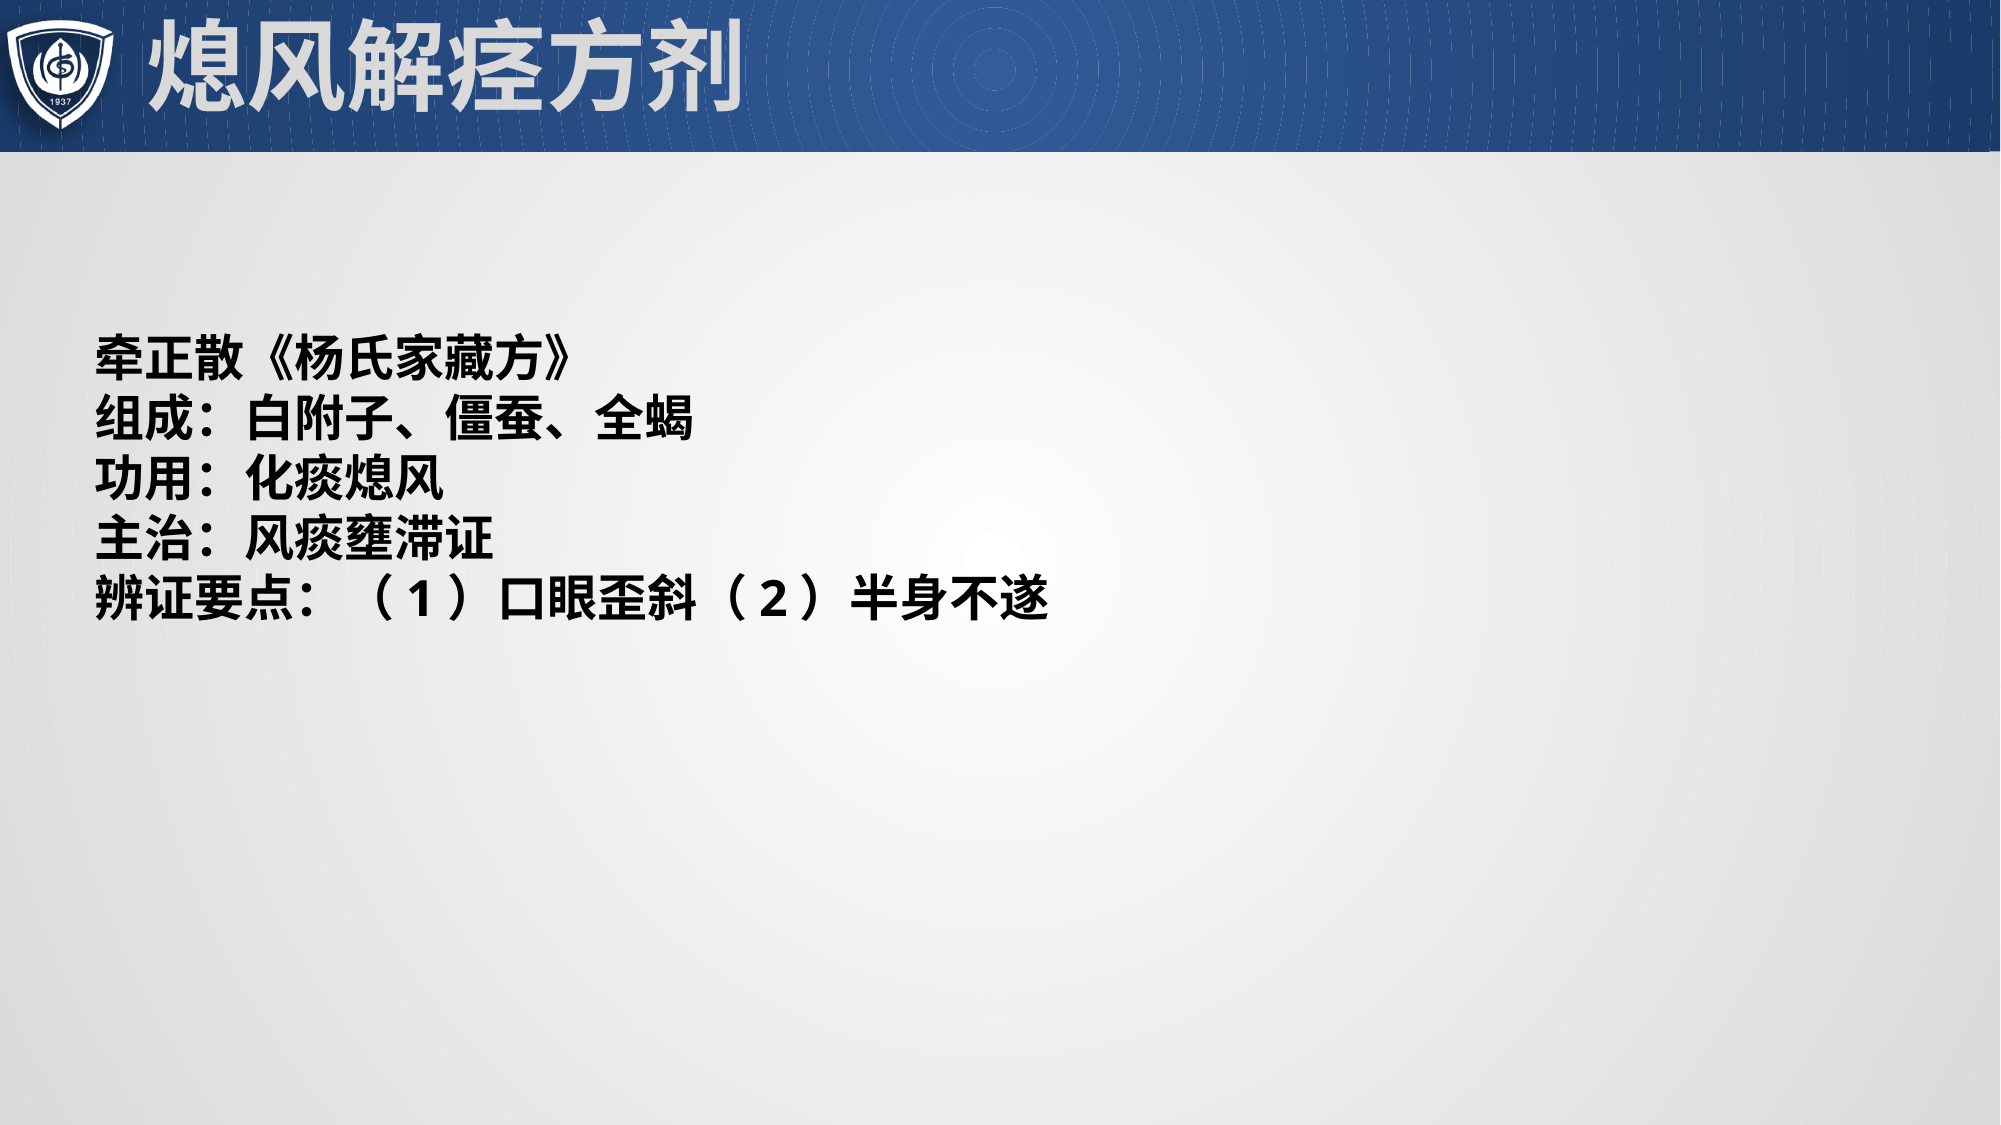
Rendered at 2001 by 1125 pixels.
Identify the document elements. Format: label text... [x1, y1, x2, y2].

picture [0, 14, 119, 138]
text_box 牵正散《杨氏家藏方》 组成：白附子、僵蚕、全蝎 功用：化痰熄风 主治：风痰壅滞证 辨证要点：（1）口眼歪斜（2）半身不遂 [79, 319, 1735, 695]
title 熄风解痉方剂 [130, 0, 2000, 152]
